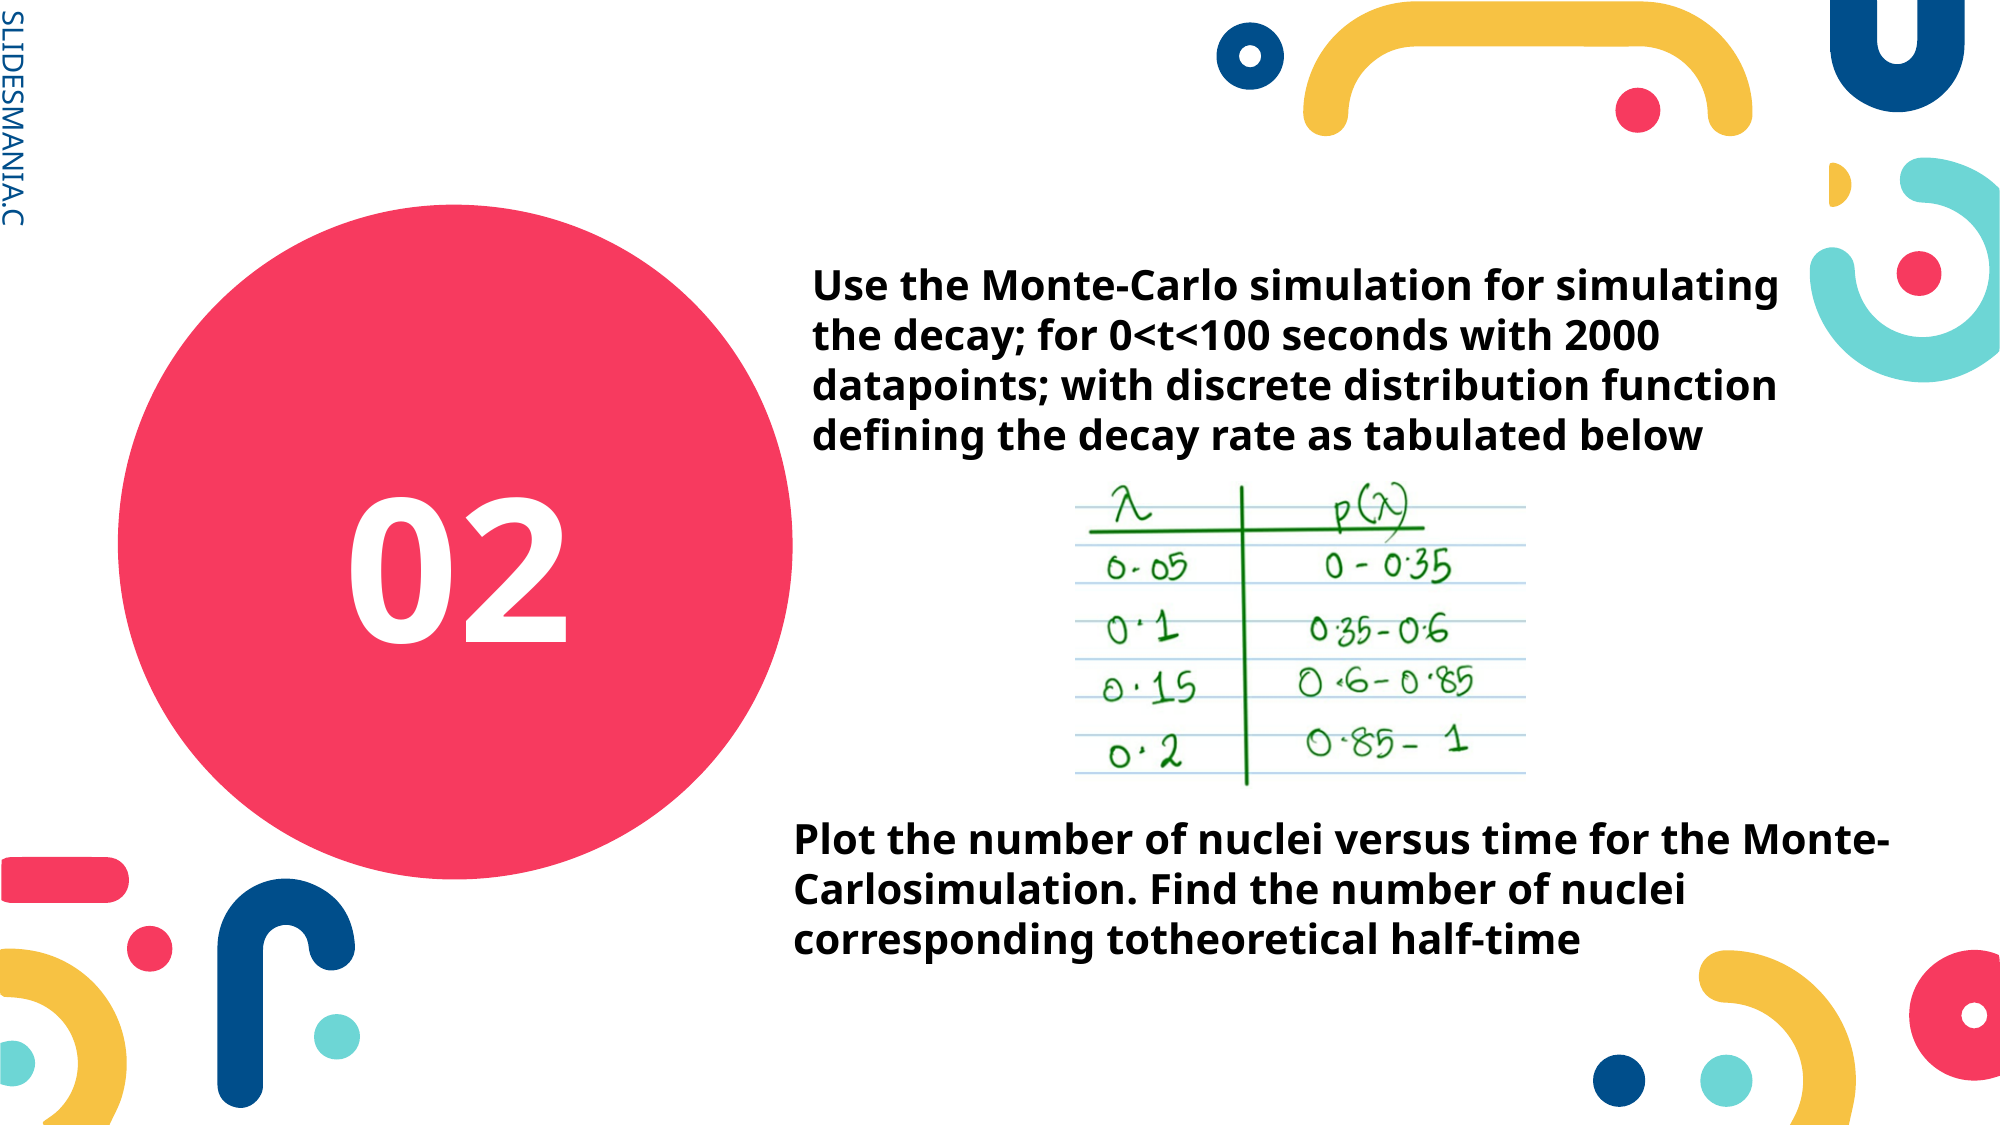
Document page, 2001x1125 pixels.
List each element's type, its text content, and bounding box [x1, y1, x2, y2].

title 02 [138, 179, 780, 947]
picture [1075, 481, 1526, 789]
text_box Use the Monte-Carlo simulation for simulating the decay; for 0<t<100 seconds with 2000 datapoints; with discrete distribution function defining the decay rate as tabulated below [796, 251, 1823, 502]
text_box Plot the number of nuclei versus time for the Monte-Carlosimulation. Find the number of nuclei corresponding totheoretical half-time [778, 805, 1947, 1006]
